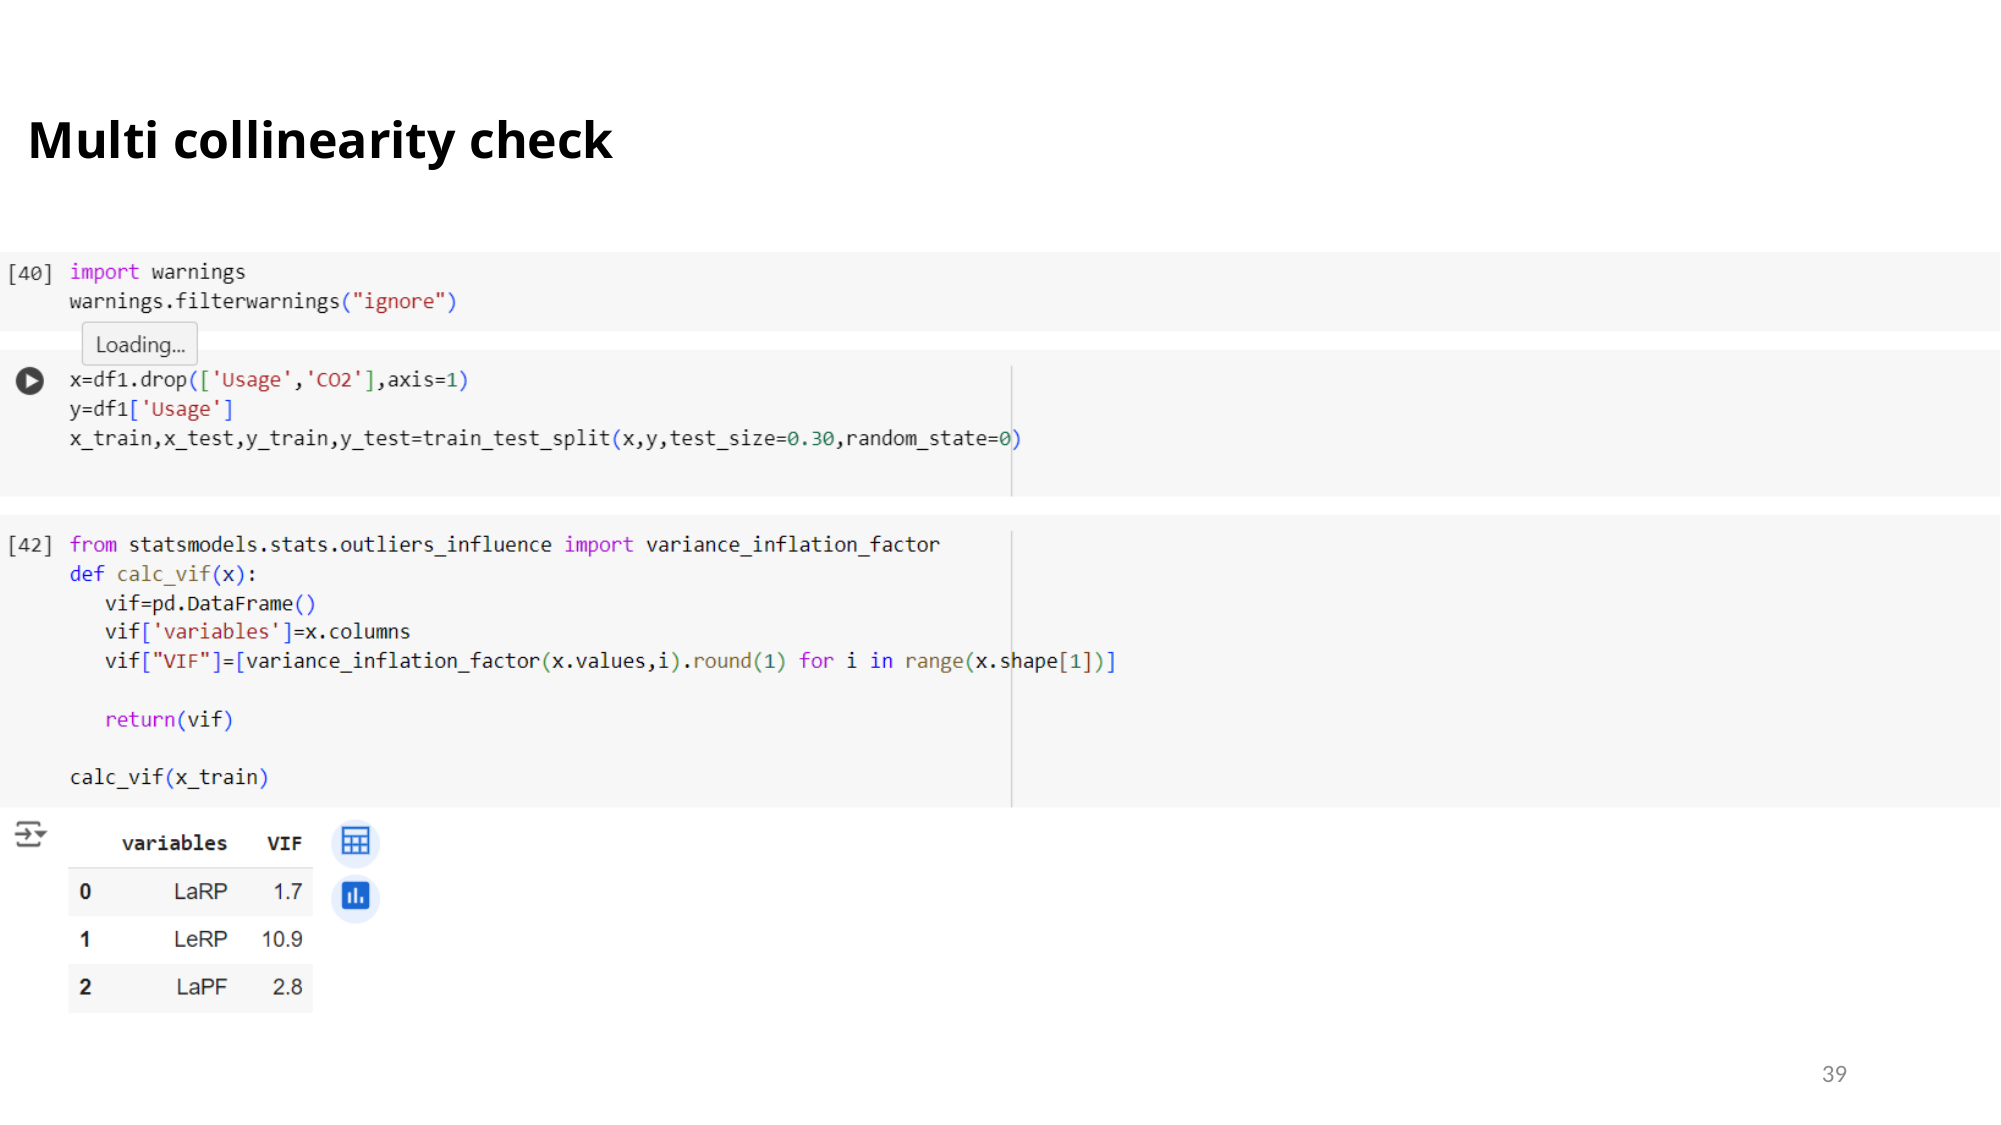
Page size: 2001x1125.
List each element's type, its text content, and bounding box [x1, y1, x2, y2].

text_box Multi collinearity check [13, 100, 629, 176]
picture [0, 252, 2000, 1024]
slide_number 39 [1412, 1042, 1863, 1103]
